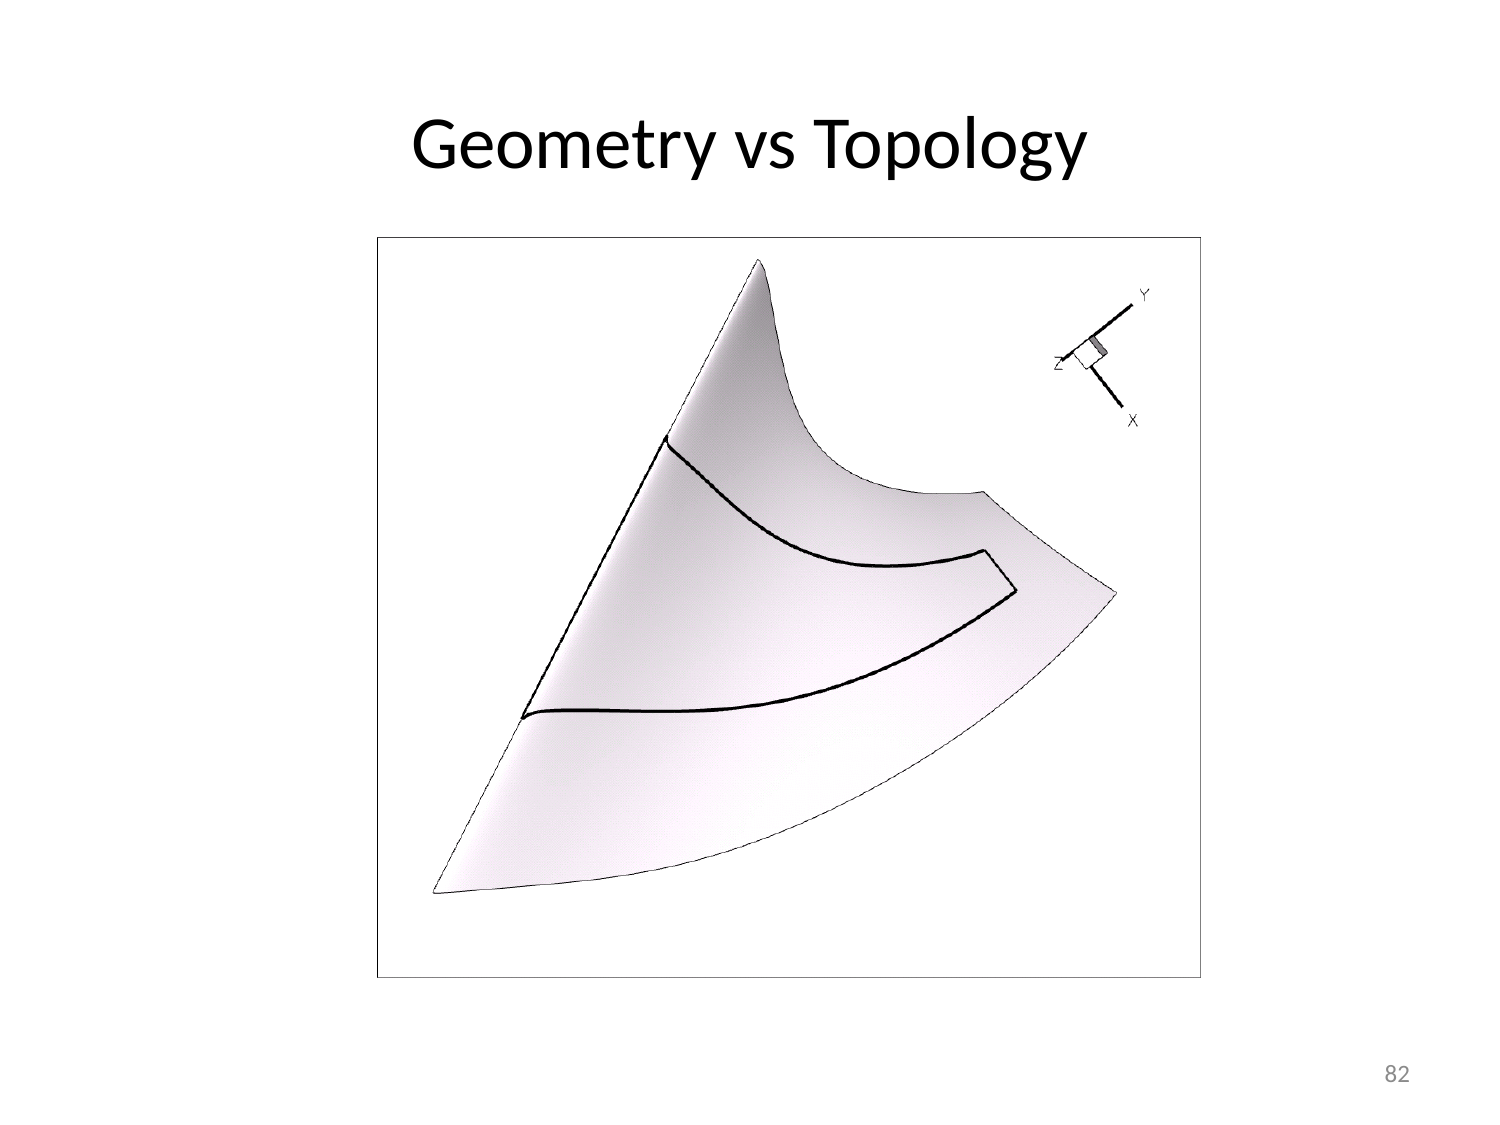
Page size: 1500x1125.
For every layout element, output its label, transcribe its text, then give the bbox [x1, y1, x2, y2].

picture [377, 237, 1201, 979]
slide_number 82 [1074, 1042, 1425, 1103]
title Geometry vs Topology [75, 45, 1425, 233]
